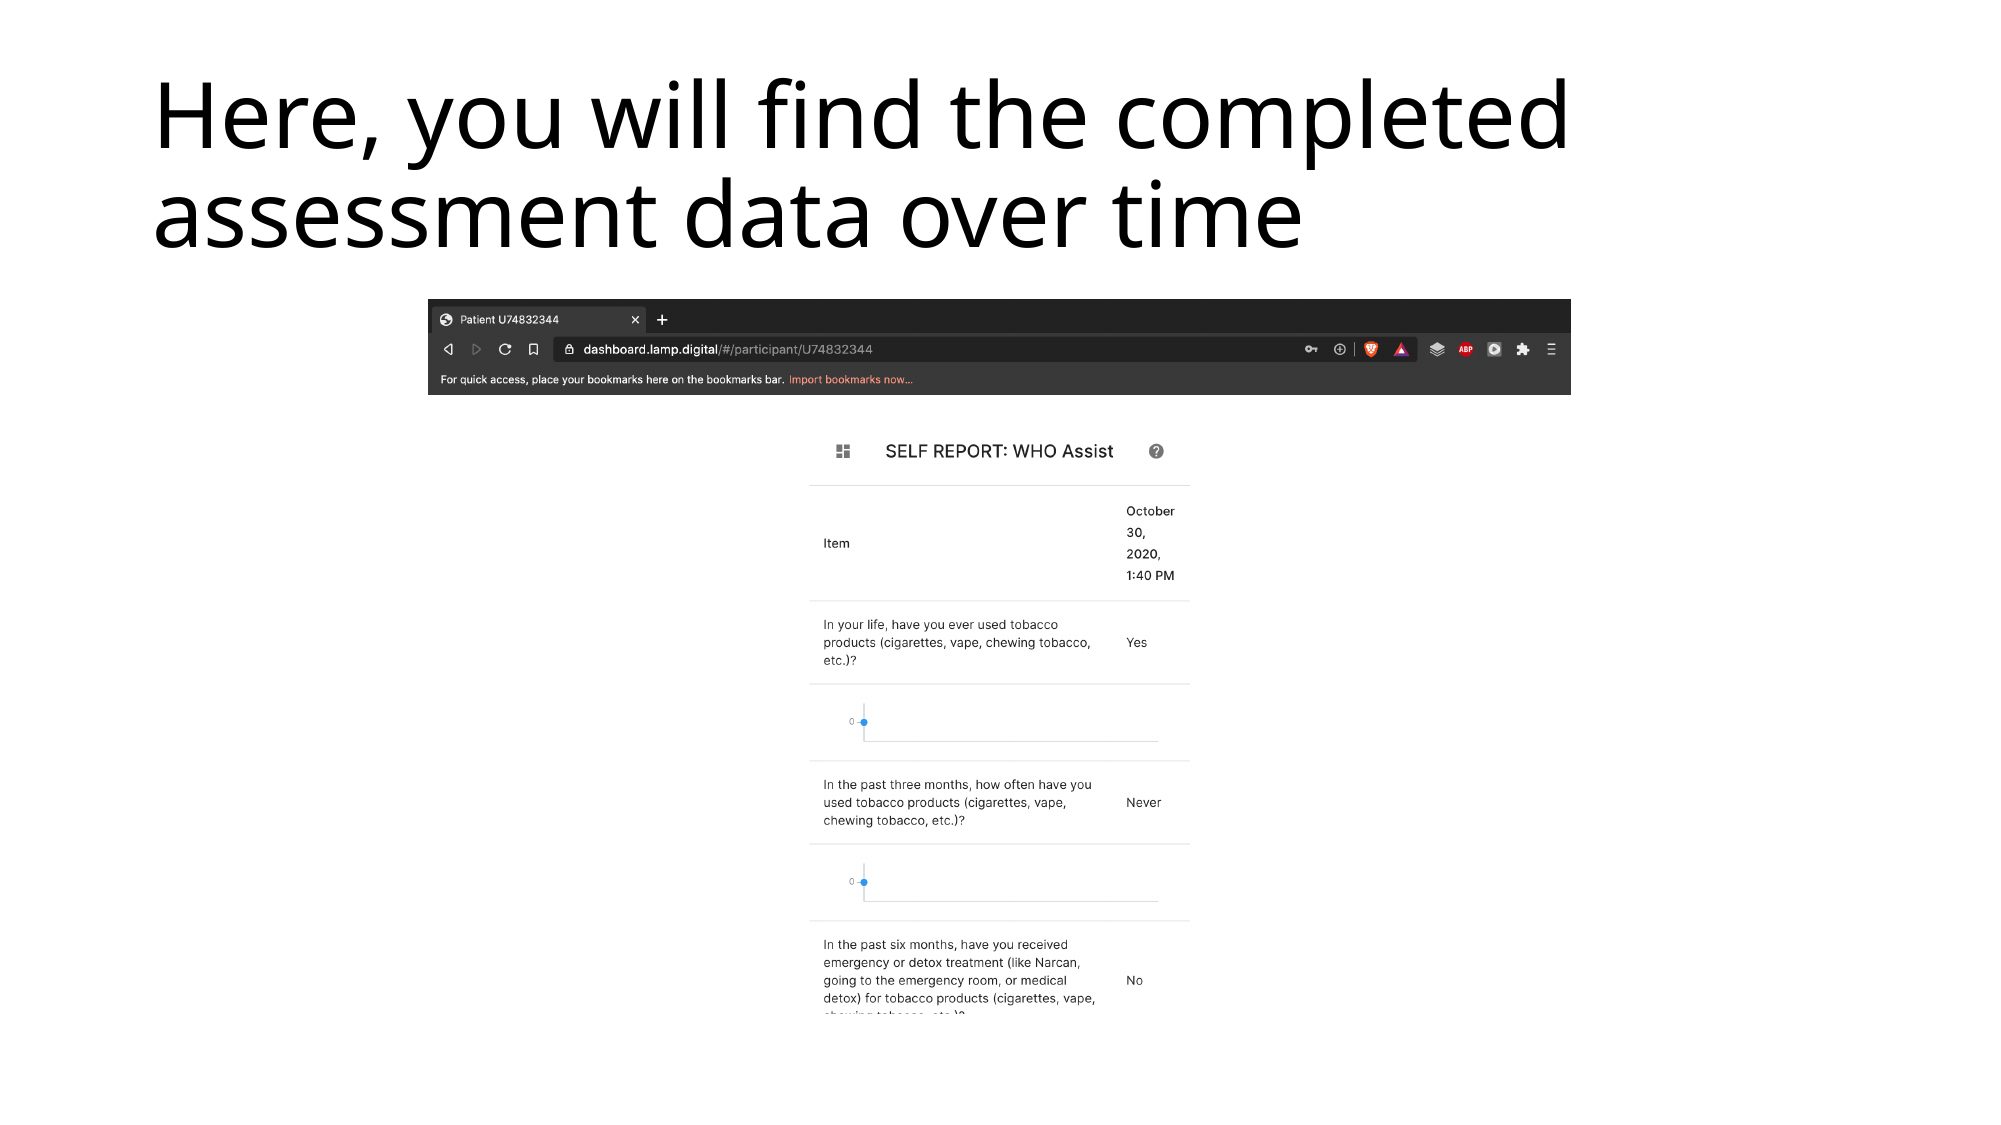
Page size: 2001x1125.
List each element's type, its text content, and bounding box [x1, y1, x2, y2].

title Here, you will find the completed assessment data over time [137, 59, 1863, 278]
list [428, 299, 1572, 1014]
